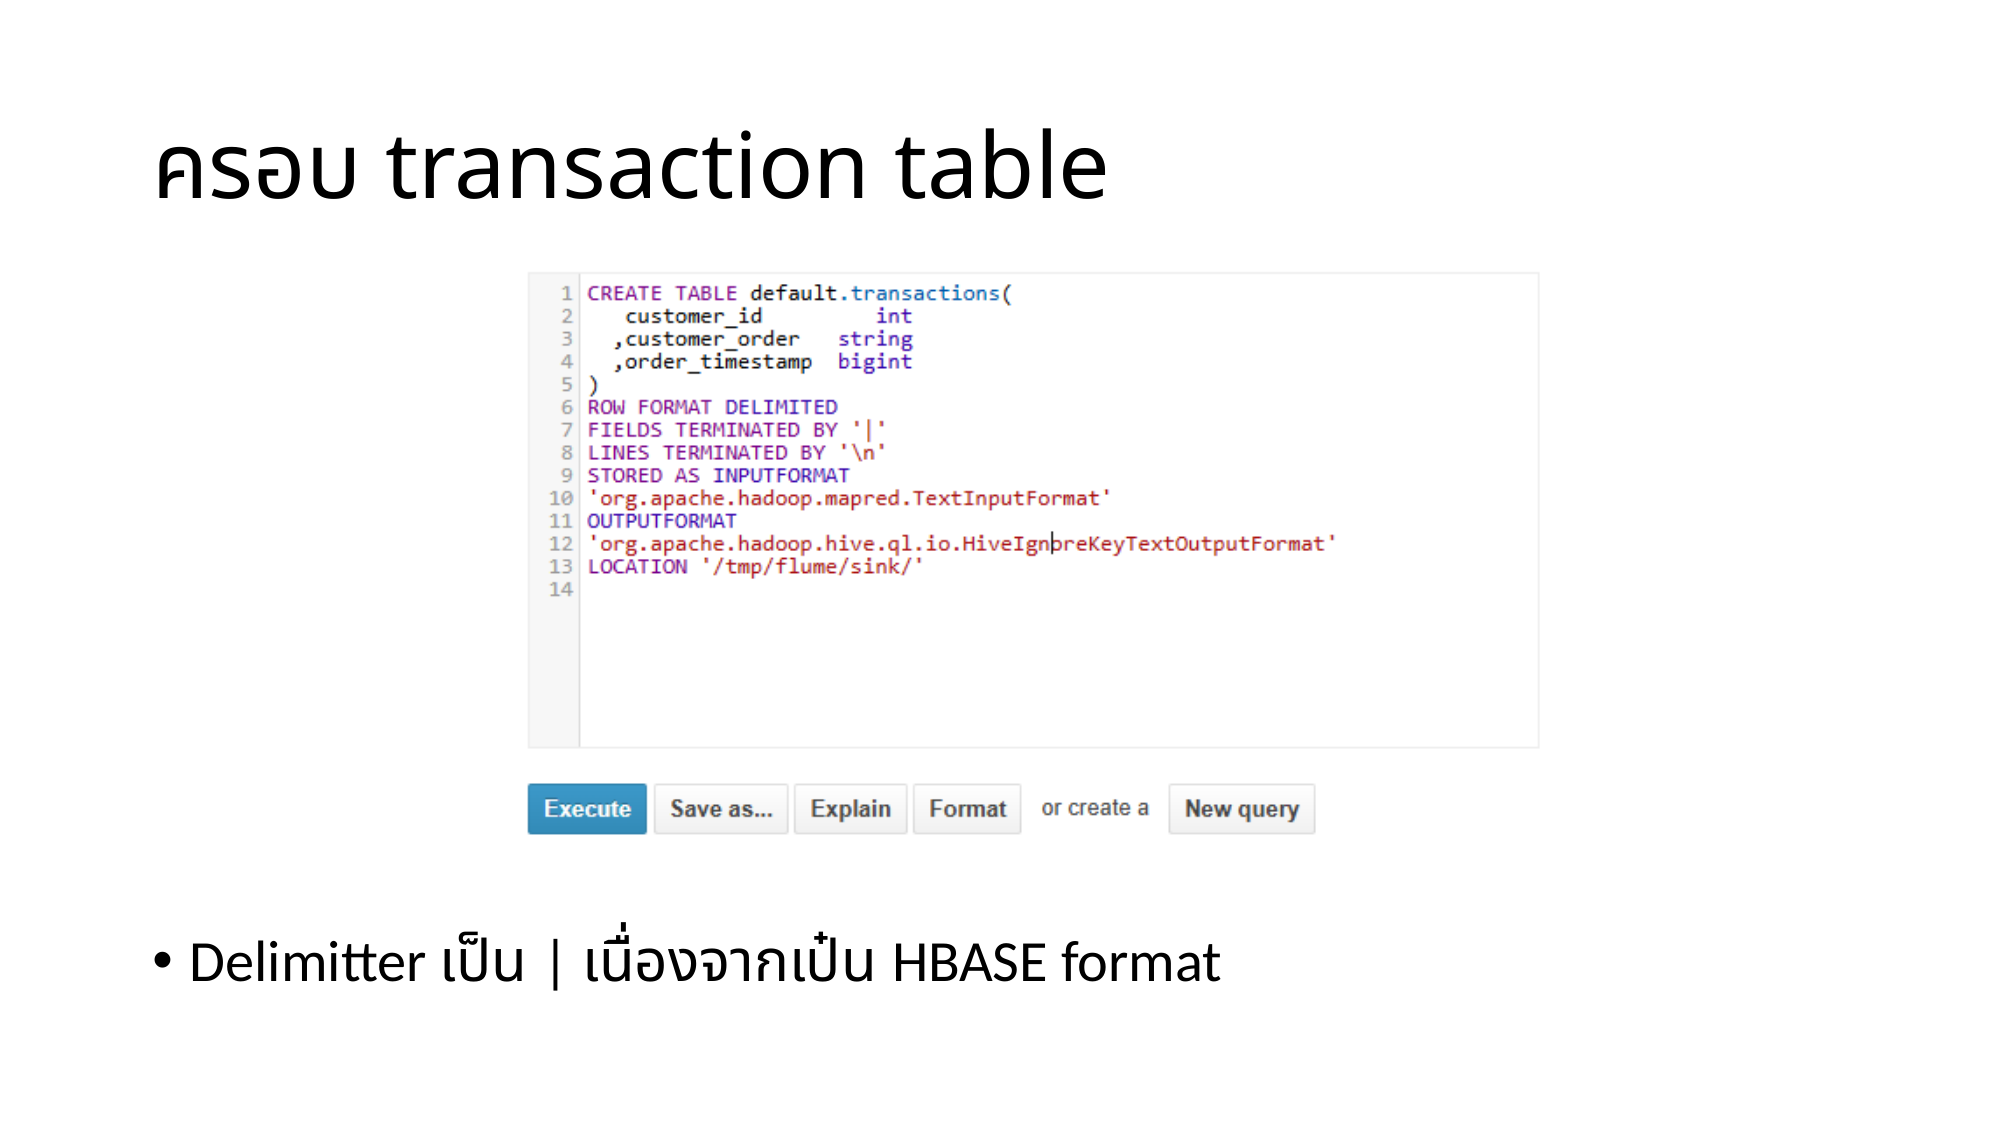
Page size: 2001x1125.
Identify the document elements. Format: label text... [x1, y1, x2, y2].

text_box Delimitter เป็น | เนื่องจากเป๋น HBASE format [137, 923, 1863, 1043]
picture [509, 262, 1554, 861]
title ครอบ transaction table [137, 59, 1863, 278]
